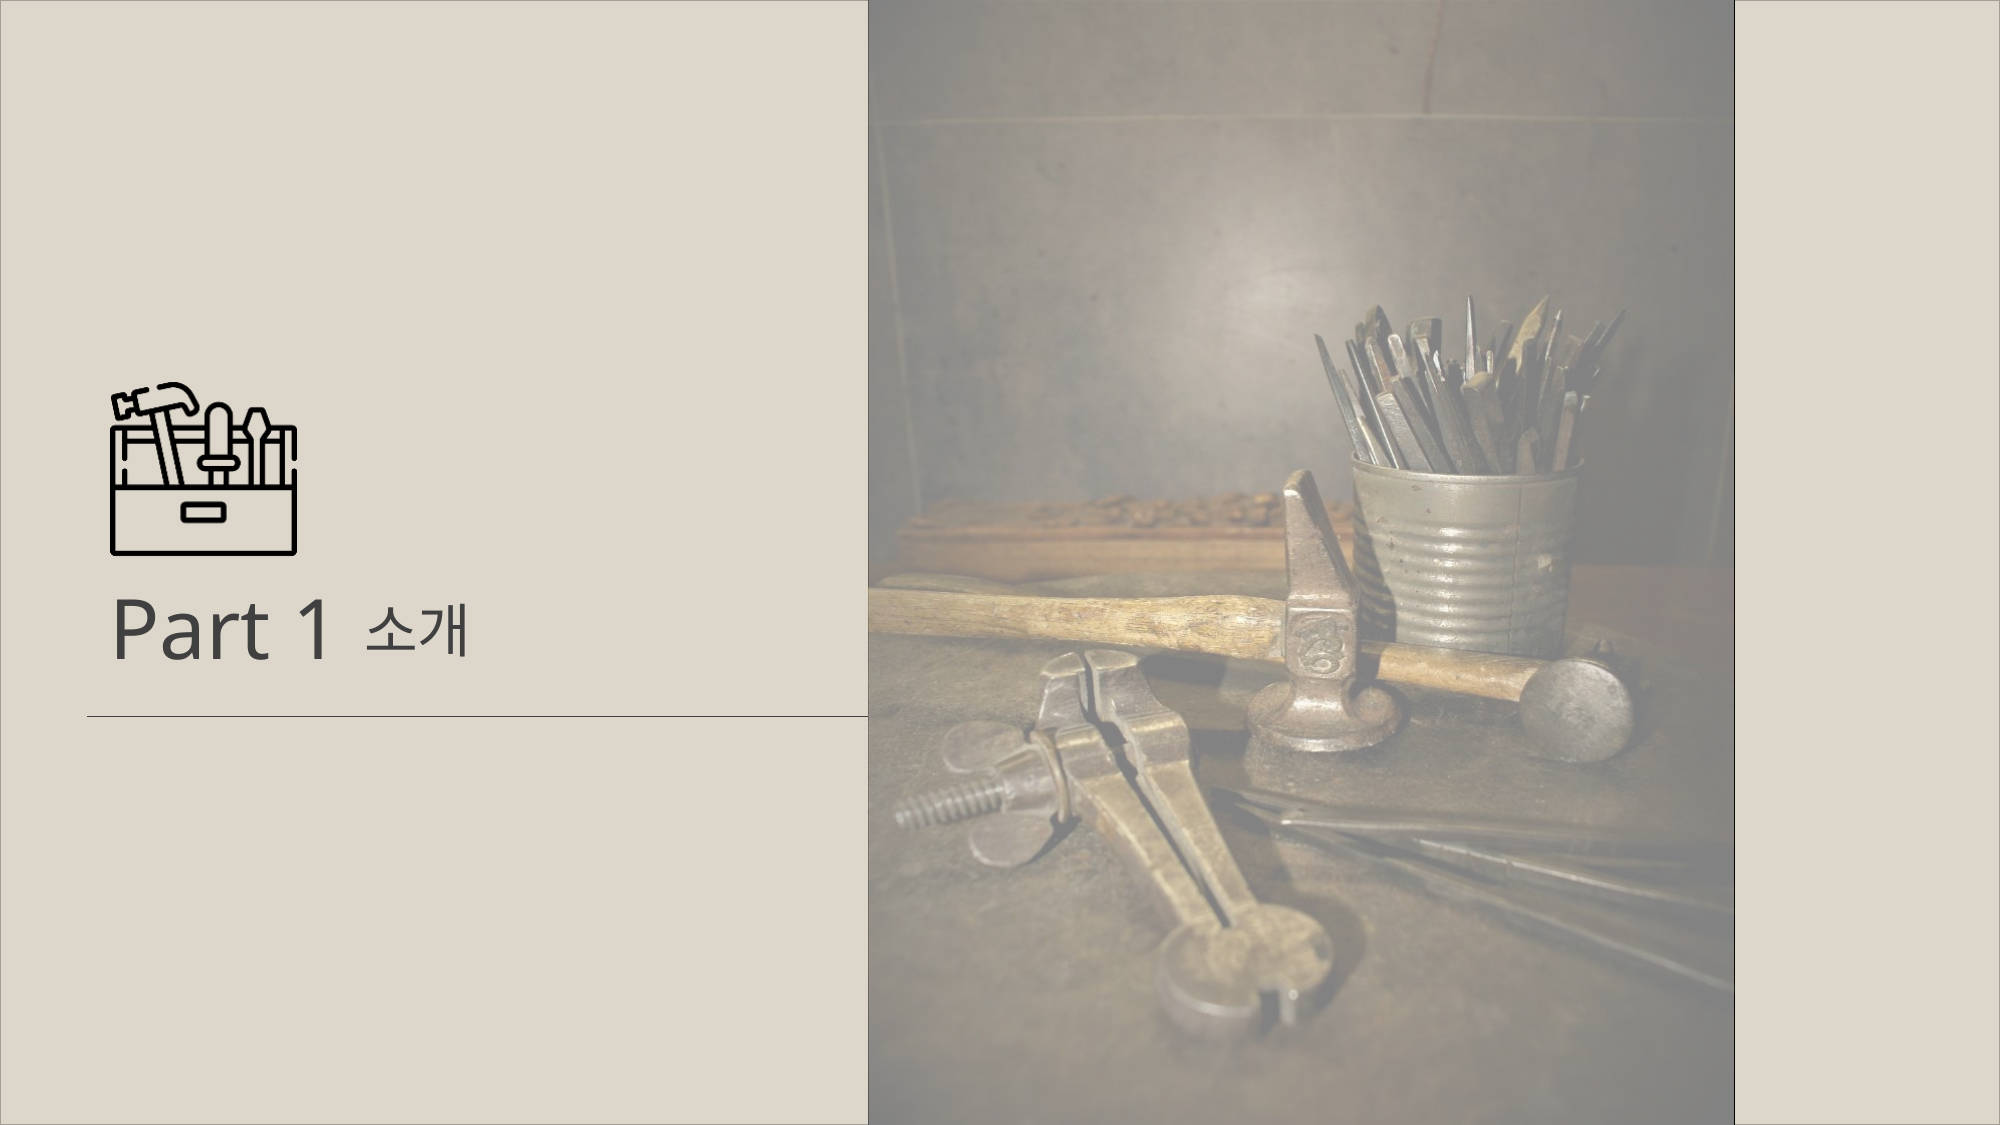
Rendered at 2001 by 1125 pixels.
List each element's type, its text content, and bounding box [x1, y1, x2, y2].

text_box 소개 [349, 586, 487, 672]
text_box Part 1 [94, 568, 356, 684]
picture [806, 0, 1932, 1125]
text_box [0, 0, 867, 1125]
picture [110, 375, 297, 563]
text_box [1735, 0, 2000, 1125]
